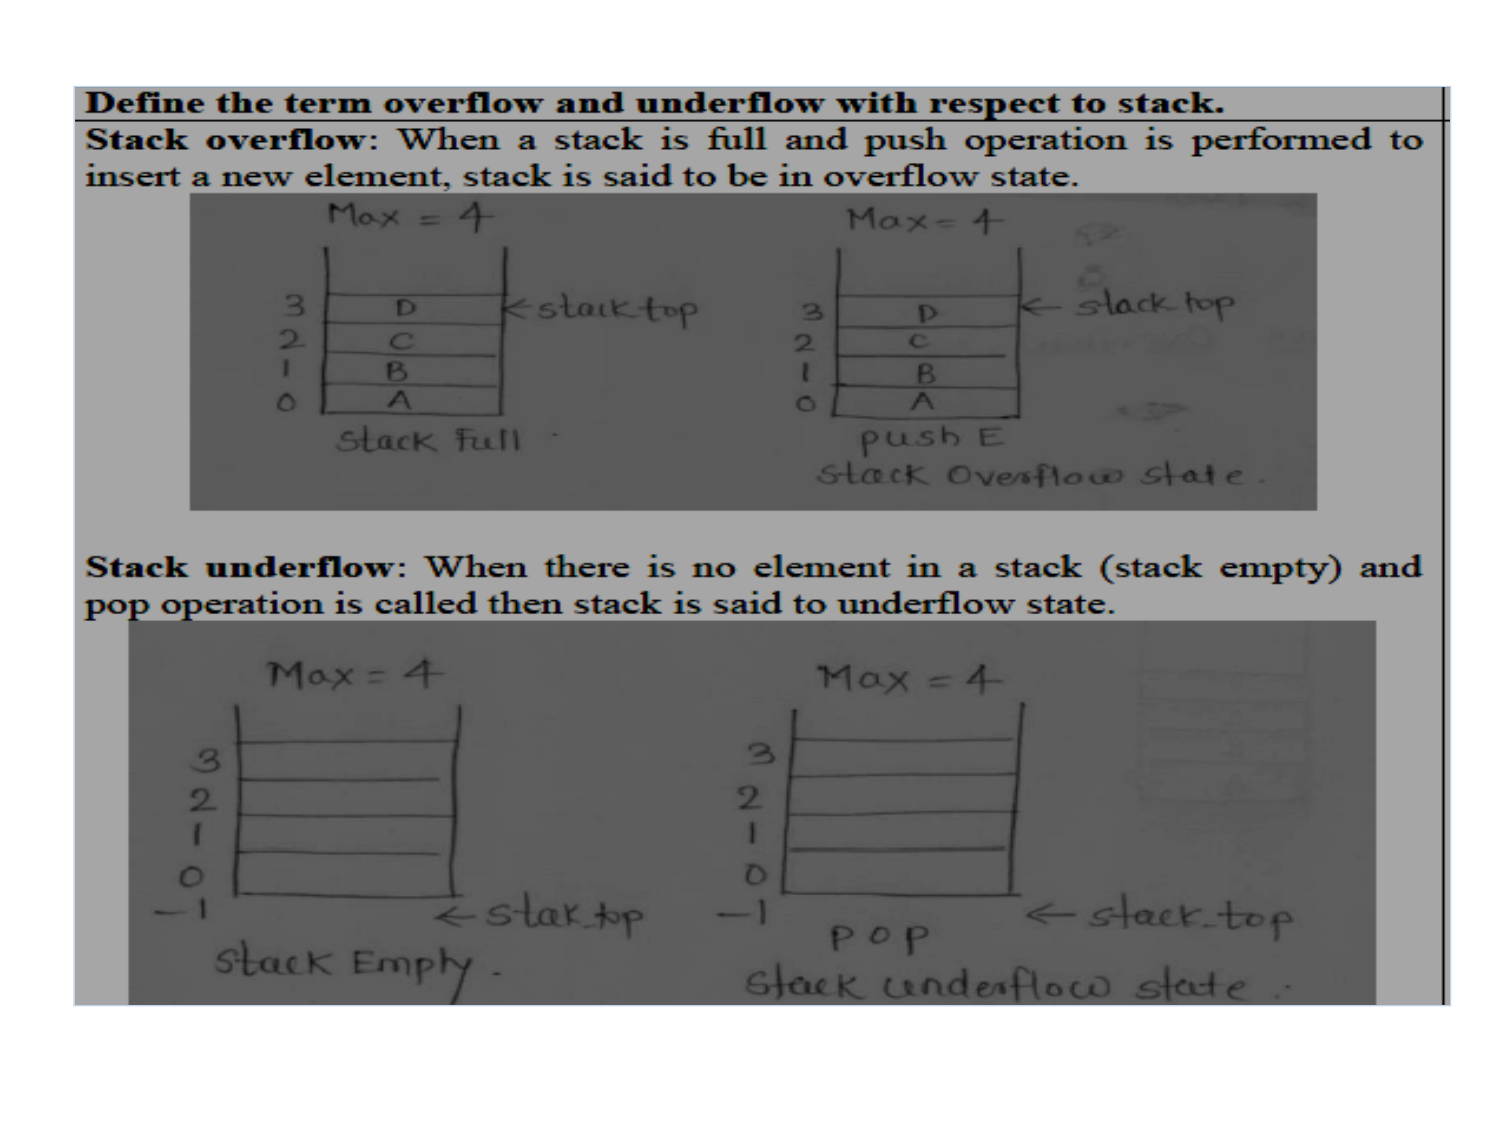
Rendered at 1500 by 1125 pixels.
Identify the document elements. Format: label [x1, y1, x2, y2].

list [74, 87, 1451, 1006]
